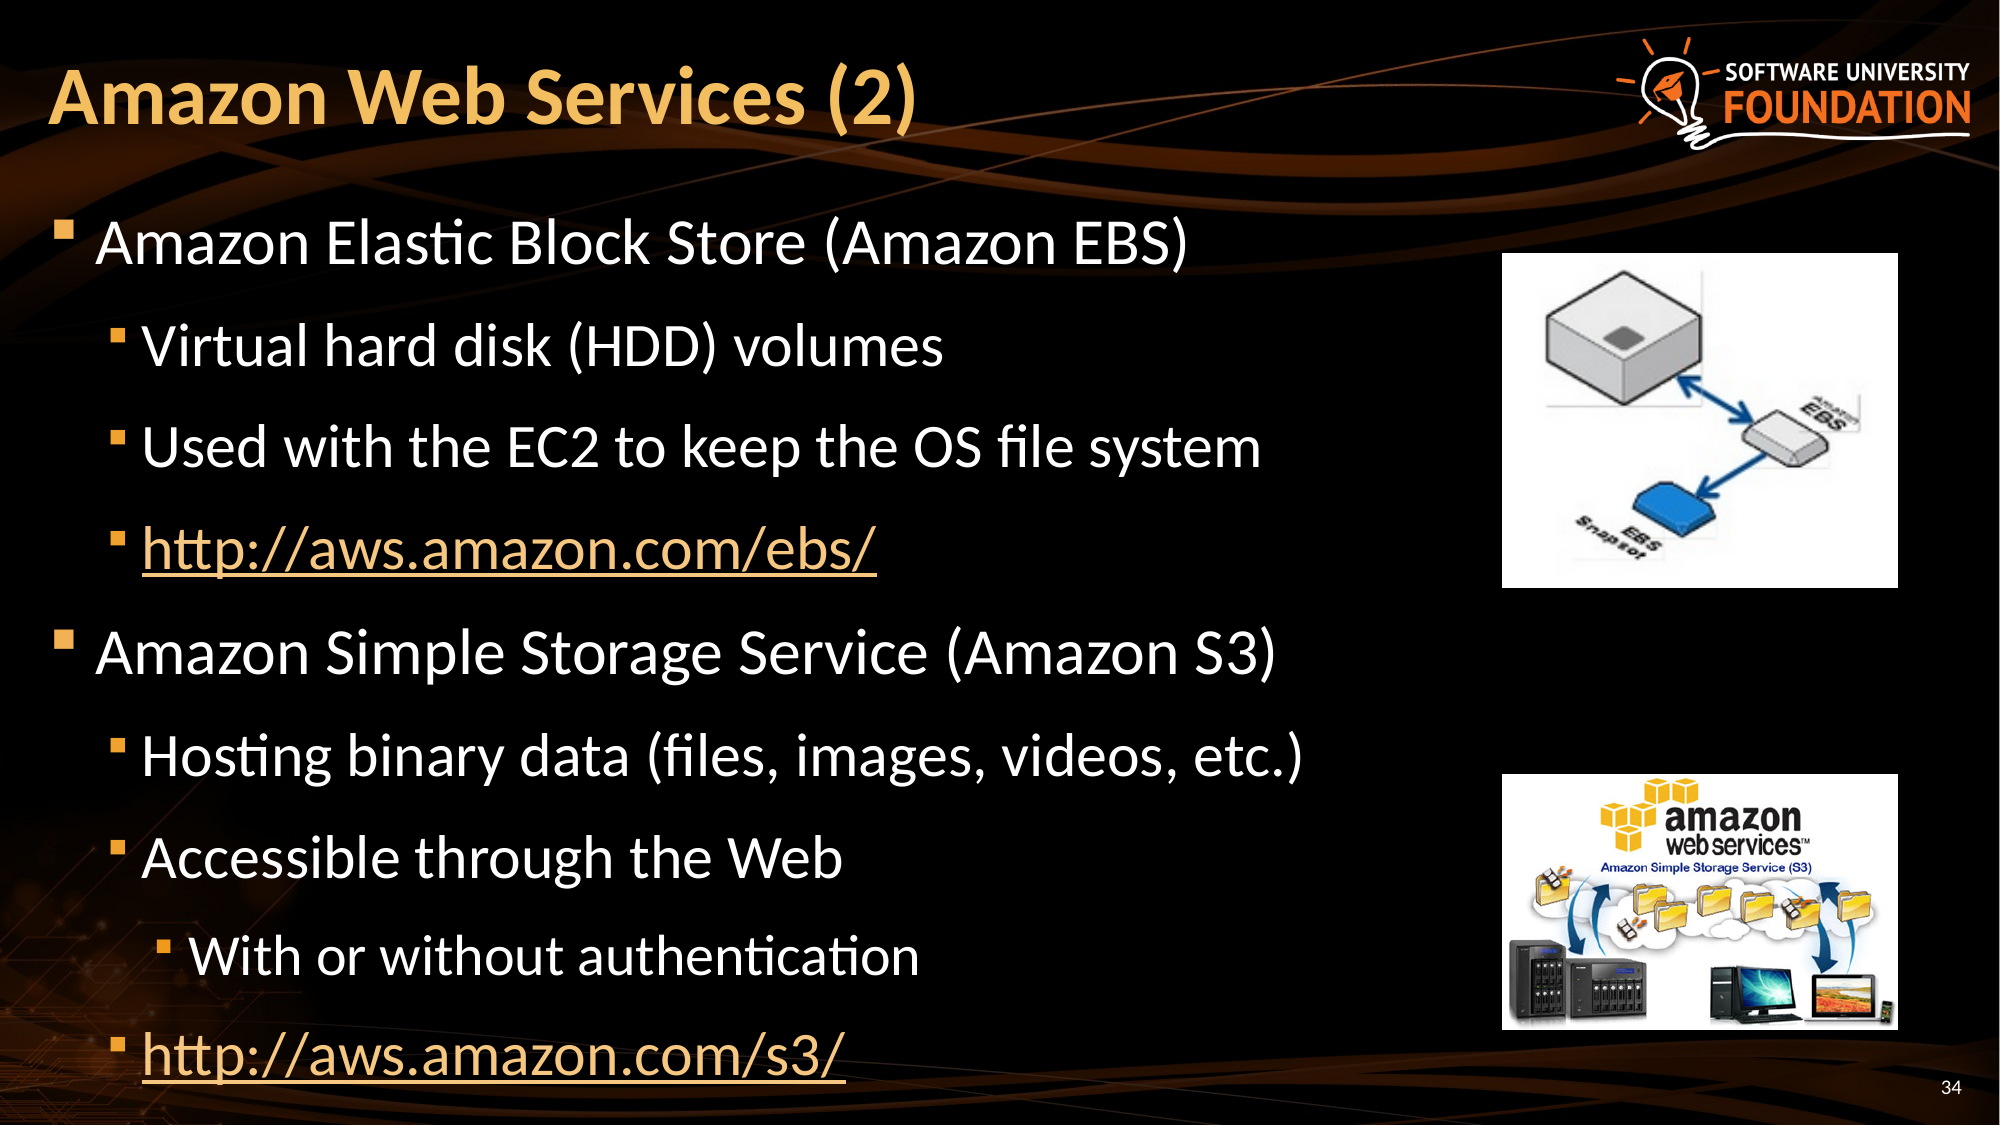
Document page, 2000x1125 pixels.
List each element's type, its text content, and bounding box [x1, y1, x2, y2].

list Amazon Elastic Block Store (Amazon EBS) Virtual hard disk (HDD) volumes Used with the EC2 to keep the OS file system http://aws.amazon.com/ebs/ Amazon Simple Storage Service (Amazon S3) Hosting binary data (files, images, videos, etc.) Accessible through the Web With or without authentication http://aws.amazon.com/s3/ [31, 188, 1968, 1103]
title Amazon Web Services (2) [30, 6, 1602, 189]
picture [0, 0, 2000, 1125]
